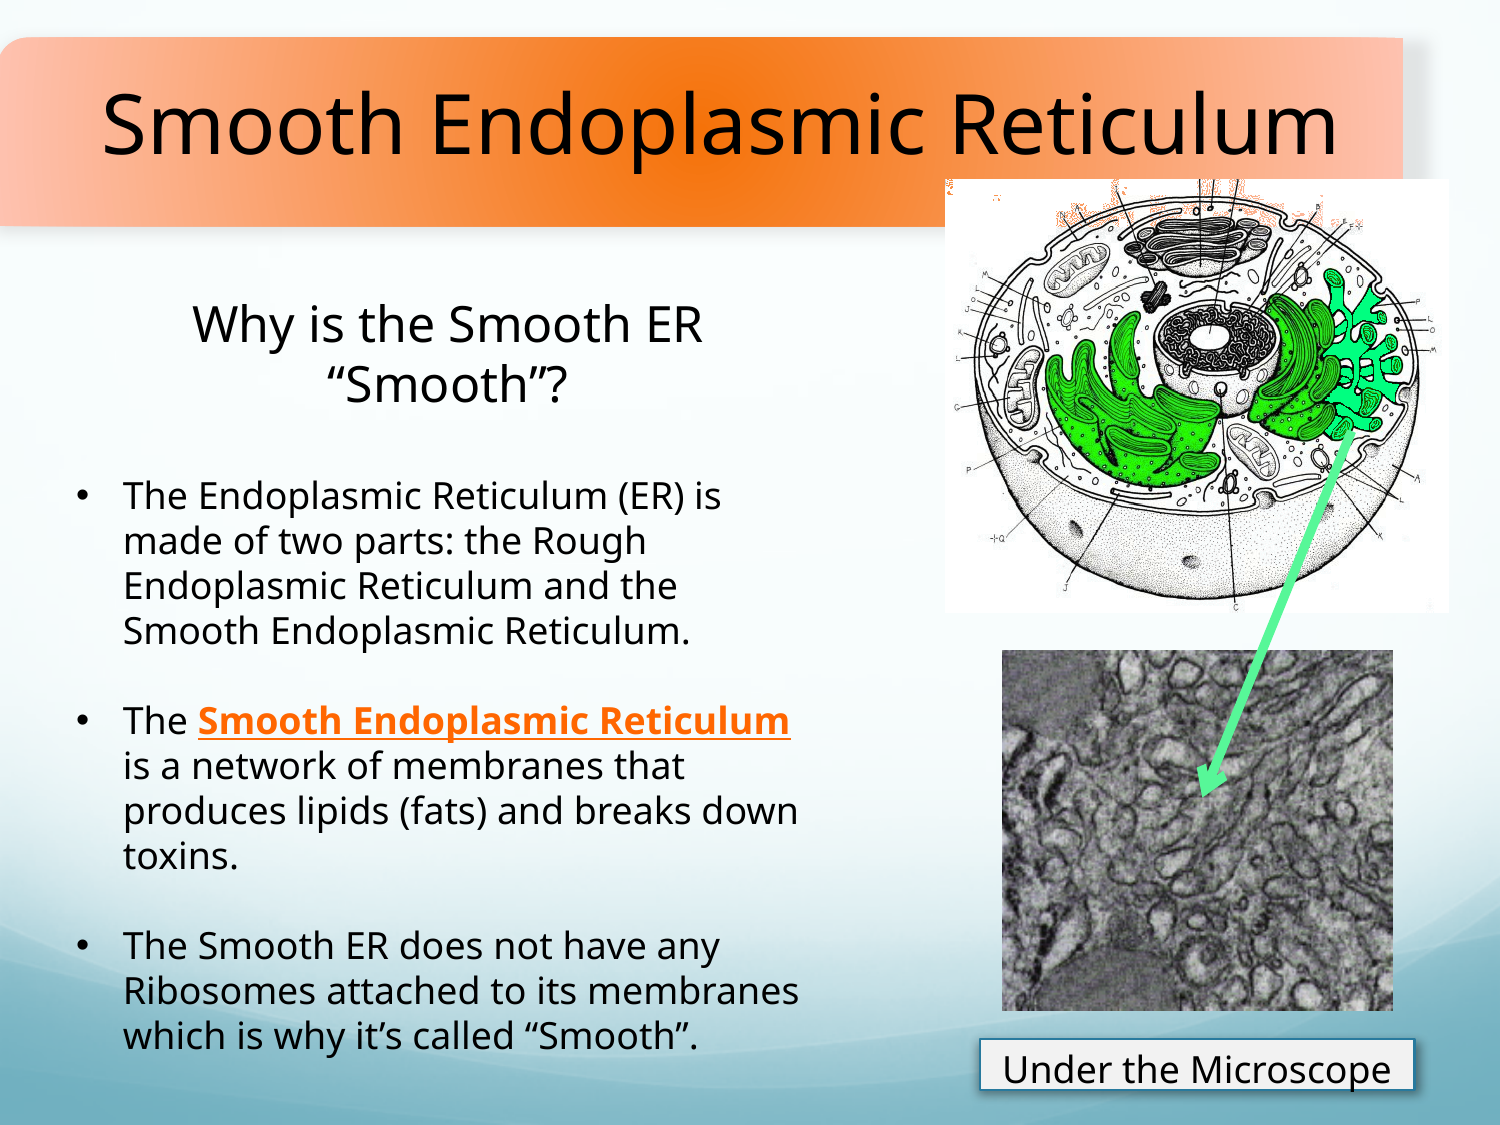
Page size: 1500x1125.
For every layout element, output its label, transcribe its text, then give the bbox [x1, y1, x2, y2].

text_box Why is the Smooth ER “Smooth”? The Endoplasmic Reticulum (ER) is made of two parts: the Rough Endoplasmic Reticulum and the Smooth Endoplasmic Reticulum. The Smooth Endoplasmic Reticulum is a network of membranes that produces lipids (fats) and breaks down toxins. The Smooth ER does not have any Ribosomes attached to its membranes which is why it’s called “Smooth”. [61, 284, 836, 1110]
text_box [0, 37, 1404, 227]
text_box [945, 179, 1449, 1100]
